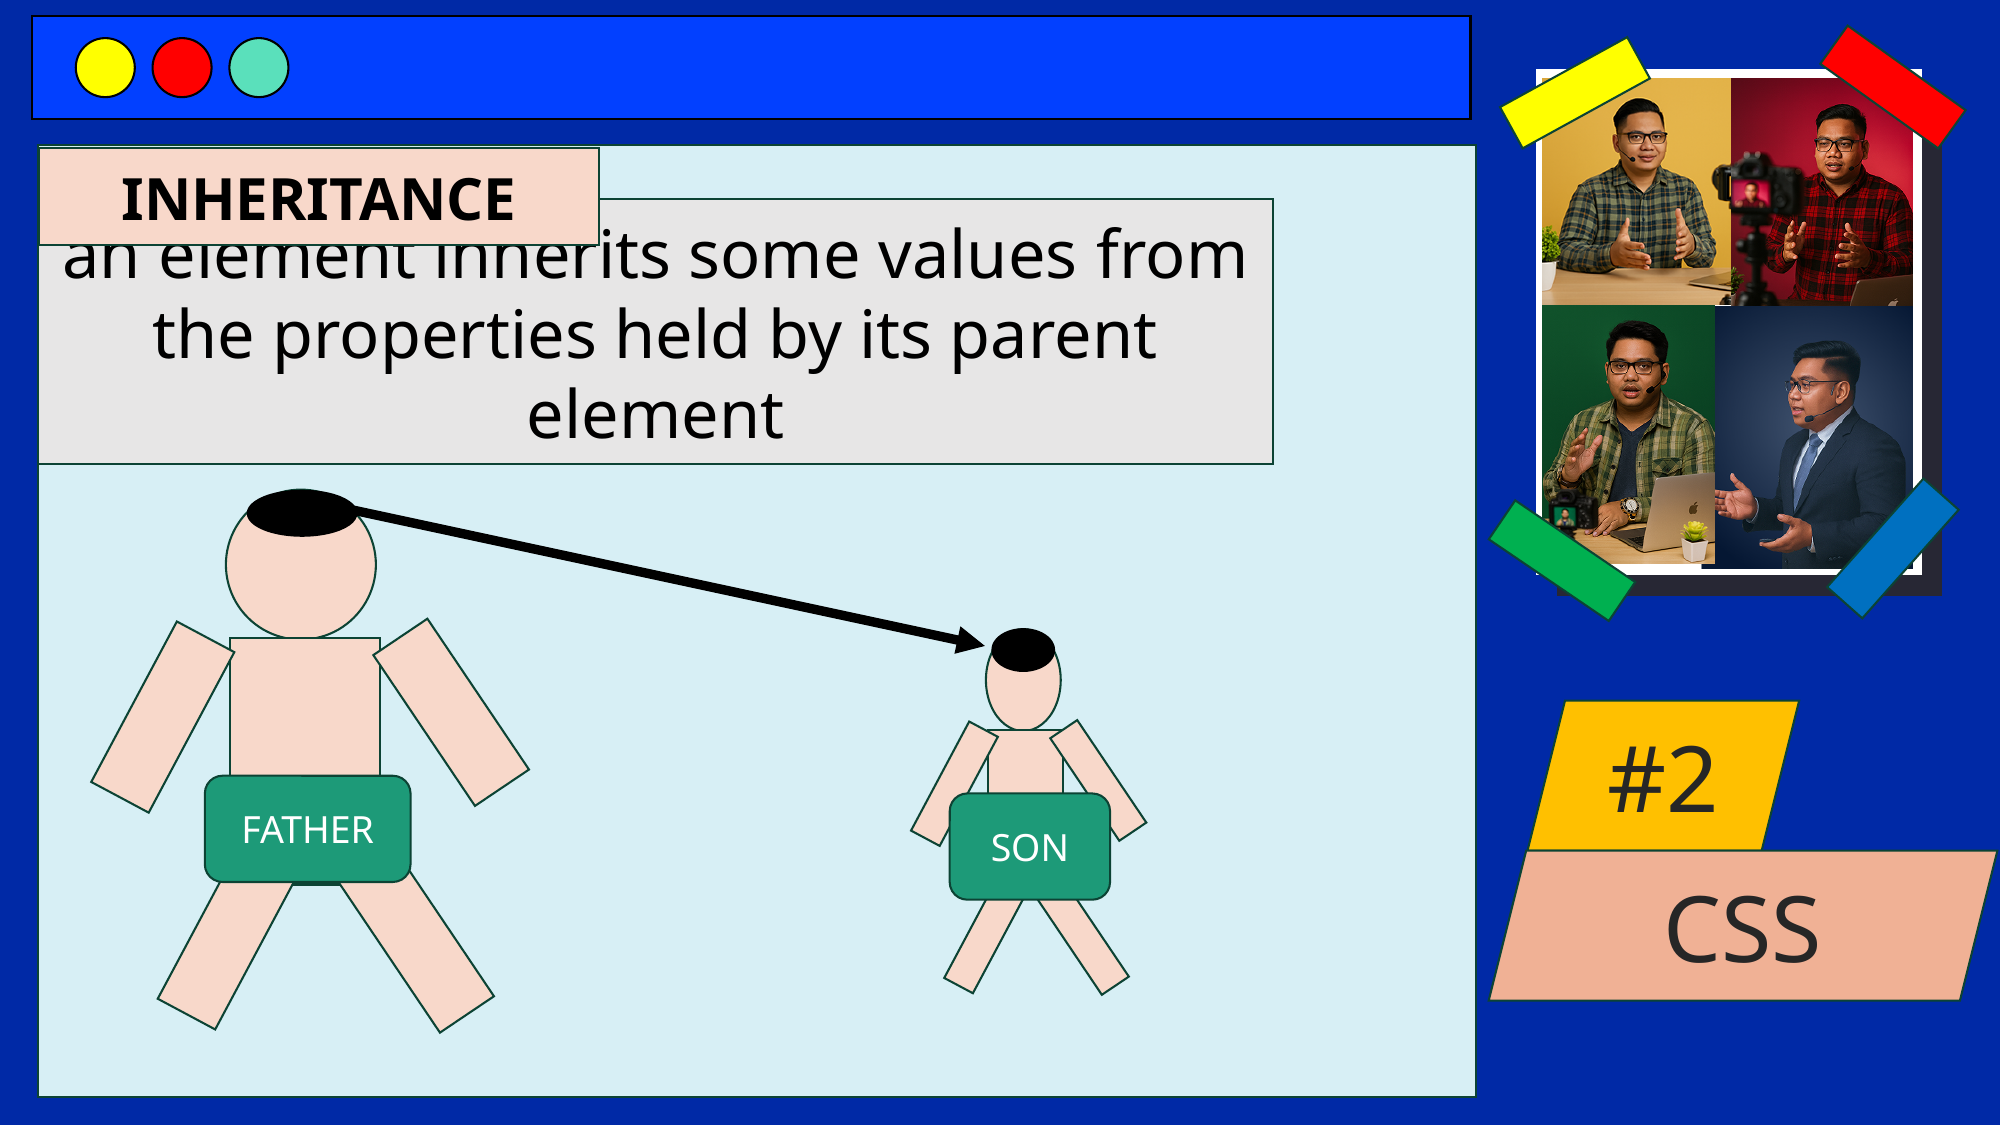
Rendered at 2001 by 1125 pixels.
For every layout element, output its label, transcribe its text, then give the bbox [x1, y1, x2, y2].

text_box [938, 629, 1115, 997]
text_box CSS [1487, 849, 1999, 1002]
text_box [130, 489, 484, 1030]
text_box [1489, 63, 1966, 621]
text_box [31, 15, 1477, 1097]
text_box #2 [1526, 699, 1801, 849]
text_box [348, 509, 985, 646]
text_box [37, 148, 1274, 464]
